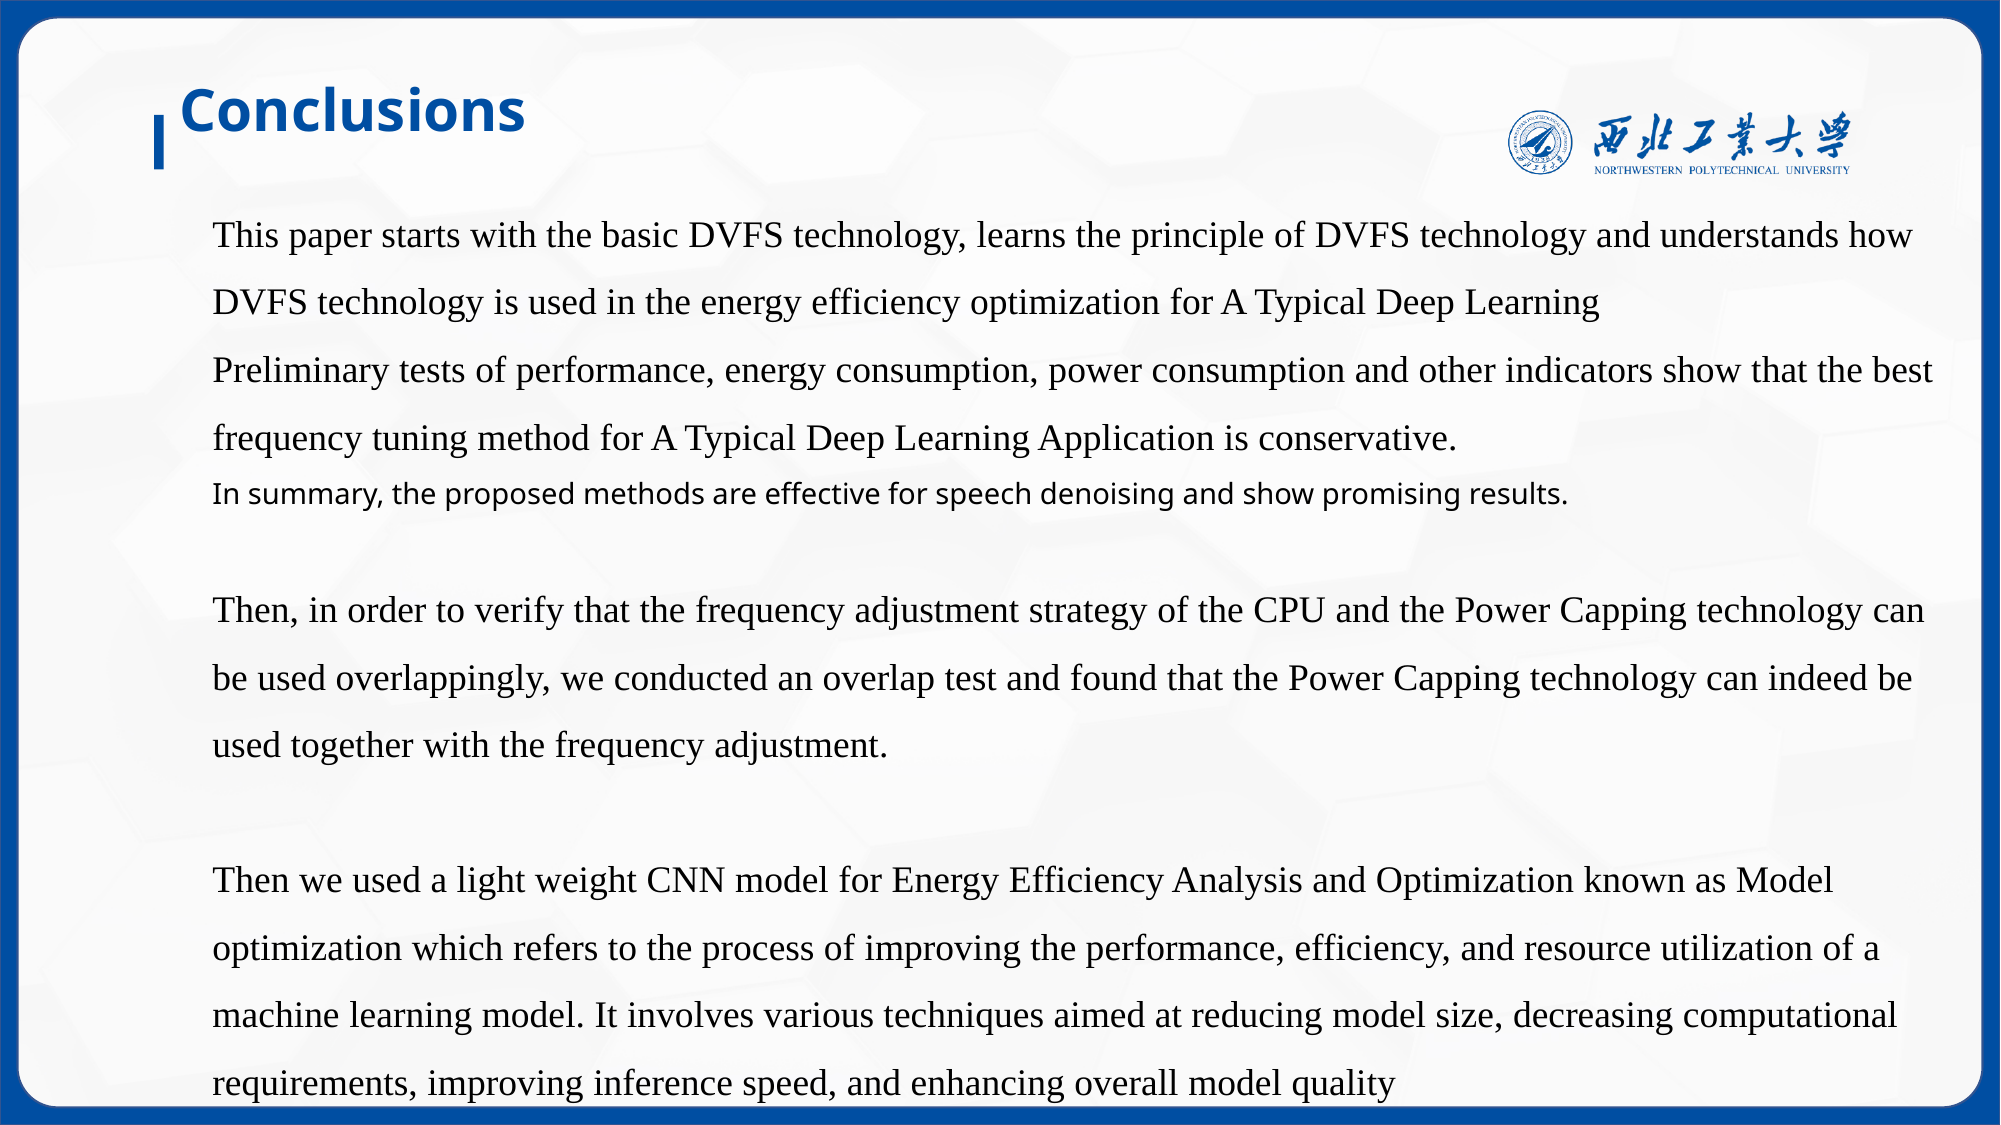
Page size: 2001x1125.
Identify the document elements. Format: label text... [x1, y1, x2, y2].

text_box [0, 0, 2000, 1125]
text_box [19, 19, 1981, 1106]
text_box This paper starts with the basic DVFS technology, learns the principle of DVFS technology and understands how DVFS technology is used in the energy efficiency optimization for A Typical Deep Learning Preliminary tests of performance, energy consumption, power consumption and other indicators show that the best frequency tuning method for A Typical Deep Learning Application is conservative. In summary, the proposed methods are effective for speech denoising and show promising results. Then, in order to verify that the frequency adjustment strategy of the CPU and the Power Capping technology can be used overlappingly, we conducted an overlap test and found that the Power Capping technology can indeed be used together with the frequency adjustment. Then we used a light weight CNN model for Energy Efficiency Analysis and Optimization known as Model optimization which refers to the process of improving the performance, efficiency, and resource utilization of a machine learning model. It involves various techniques aimed at reducing model size, decreasing computational requirements, improving inference speed, and enhancing overall model quality [197, 179, 1963, 1111]
text_box [153, 114, 165, 171]
picture [1486, 104, 1896, 181]
text_box Conclusions [165, 65, 1438, 151]
